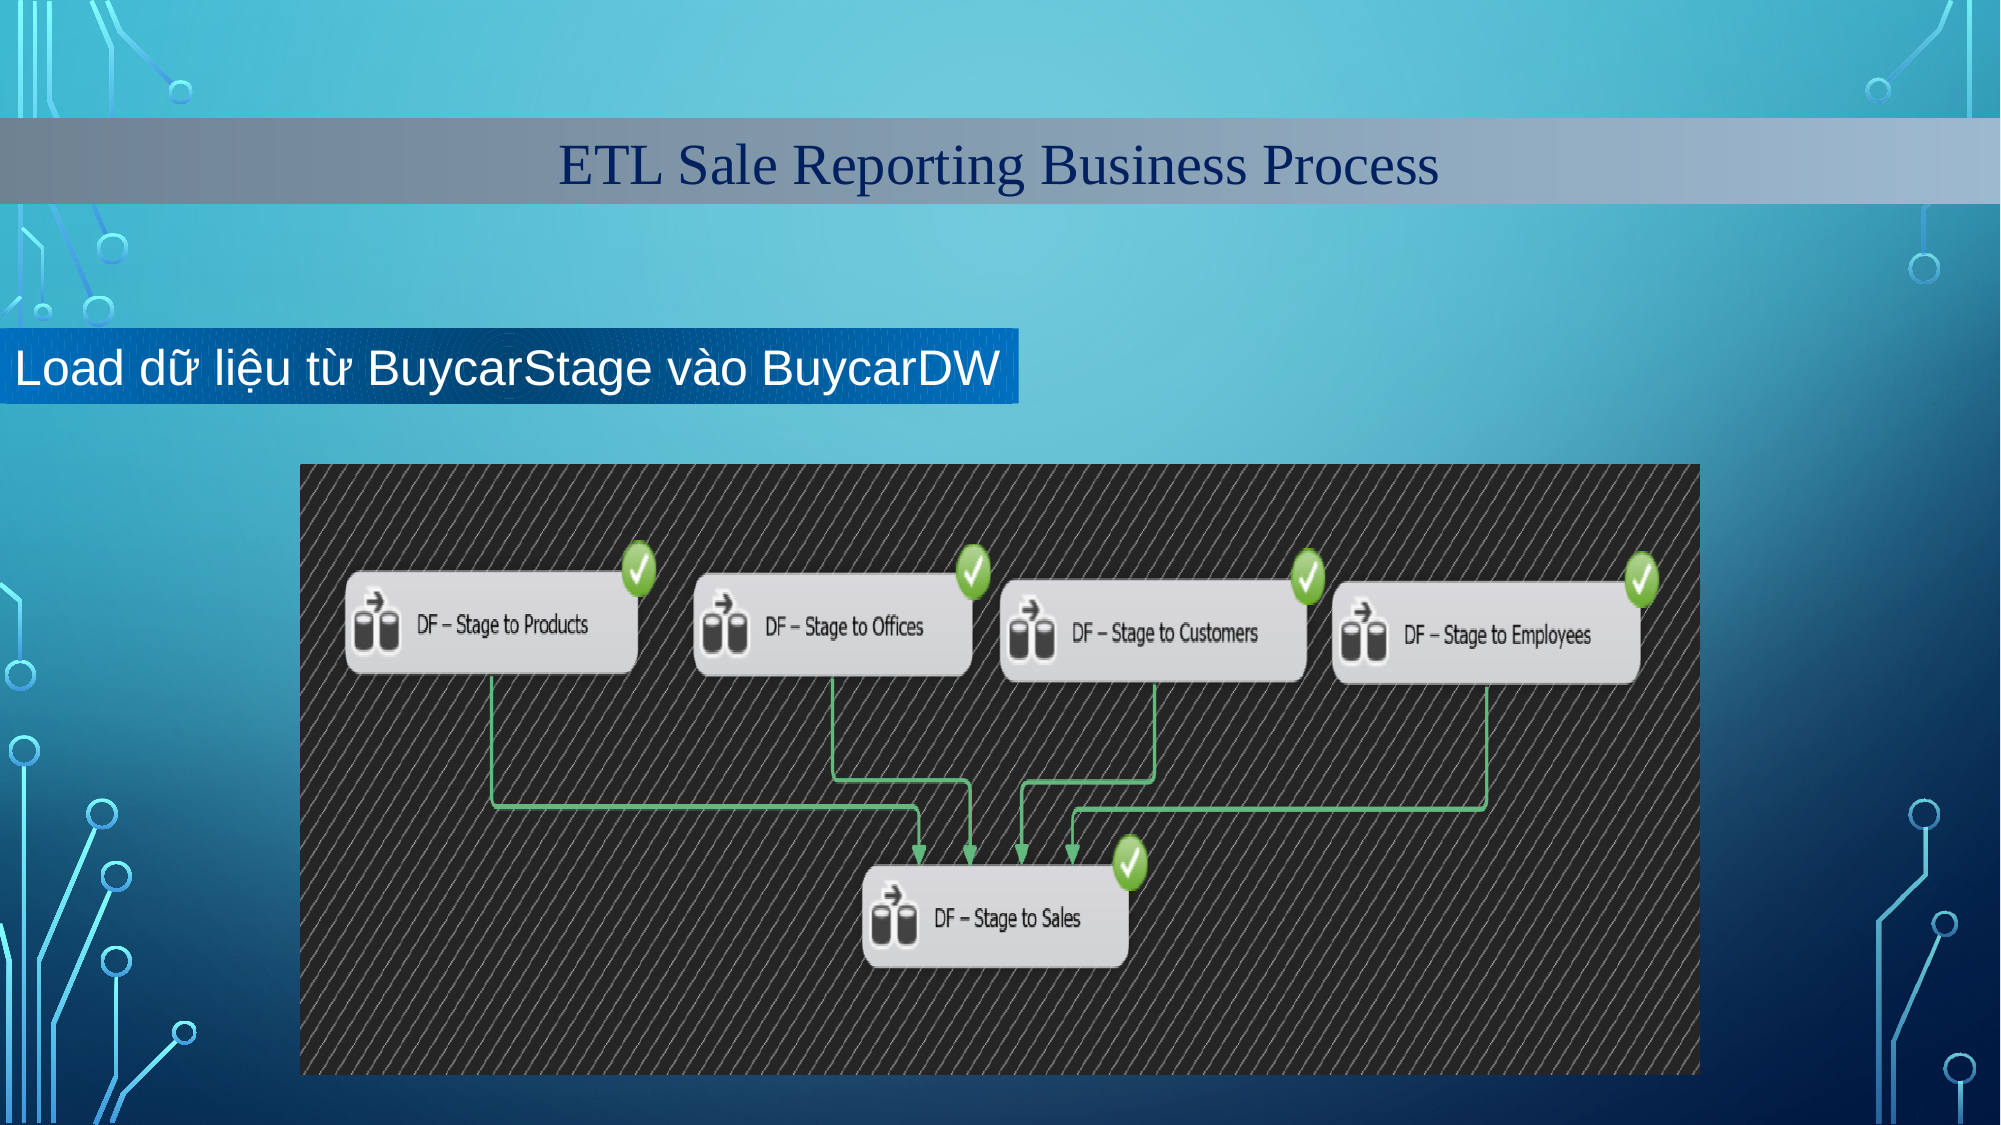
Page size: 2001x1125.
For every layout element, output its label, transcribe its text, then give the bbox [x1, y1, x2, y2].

text_box ETL Sale Reporting Business Process [0, 118, 2000, 204]
picture [300, 464, 1700, 1075]
text_box Load dữ liệu từ BuycarStage vào BuycarDW [0, 328, 1019, 404]
